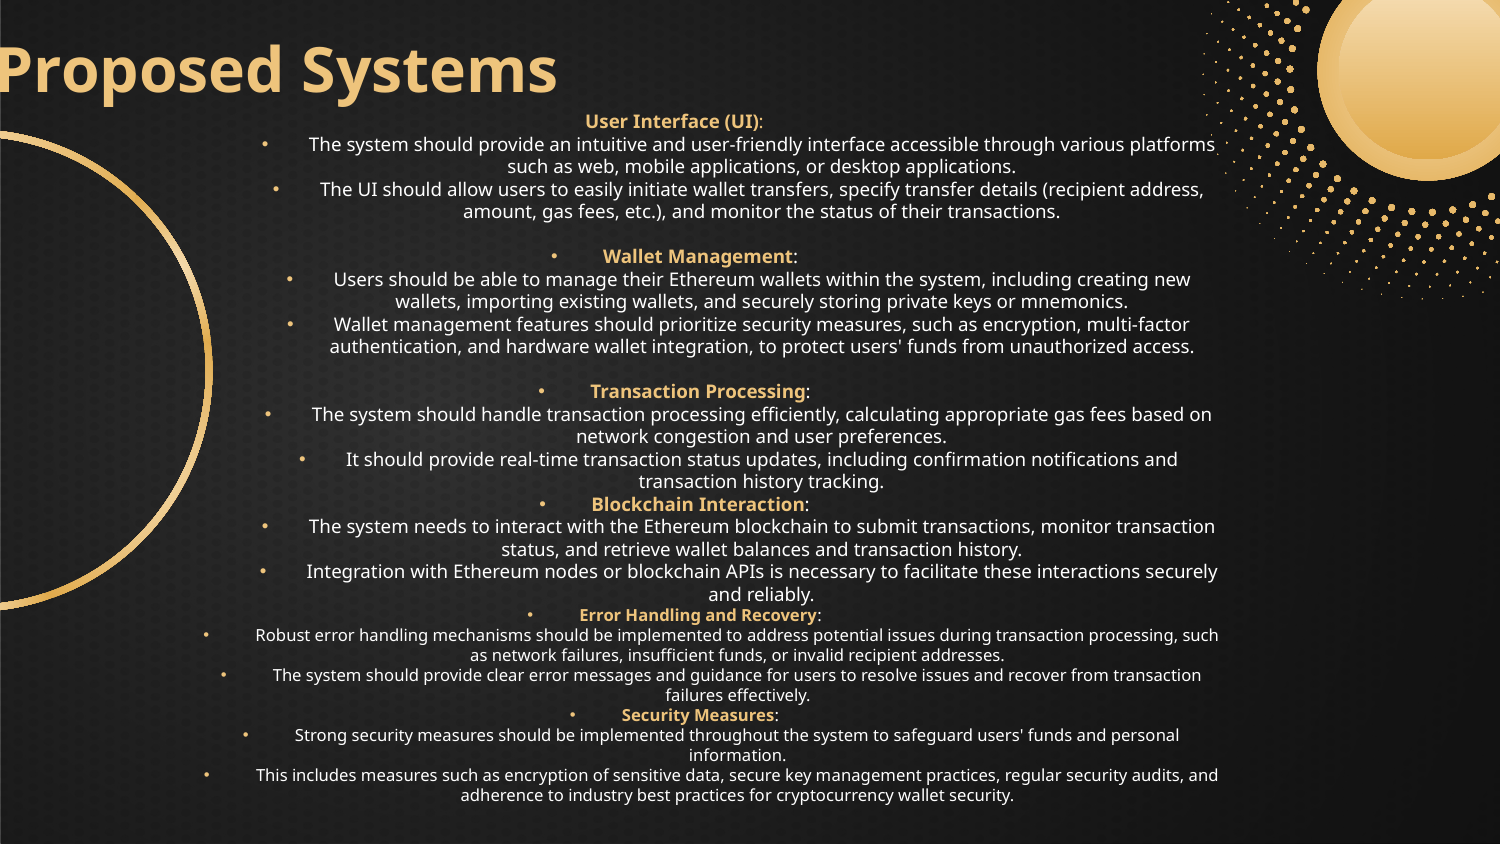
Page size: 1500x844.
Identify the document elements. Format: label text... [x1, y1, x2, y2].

subtitle User Interface (UI): The system should provide an intuitive and user-friendly interface accessible through various platforms such as web, mobile applications, or desktop applications. The UI should allow users to easily initiate wallet transfers, specify transfer details (recipient address, amount, gas fees, etc.), and monitor the status of their transactions. Wallet Management: Users should be able to manage their Ethereum wallets within the system, including creating new wallets, importing existing wallets, and securely storing private keys or mnemonics. Wallet management features should prioritize security measures, such as encryption, multi-factor authentication, and hardware wallet integration, to protect users' funds from unauthorized access. Transaction Processing: The system should handle transaction processing efficiently, calculating appropriate gas fees based on network congestion and user preferences. It should provide real-time transaction status updates, including confirmation notifications and transaction history tracking. Blockchain Interaction: The system needs to interact with the Ethereum blockchain to submit transactions, monitor transaction status, and retrieve wallet balances and transaction history. Integration with Ethereum nodes or blockchain APIs is necessary to facilitate these interactions securely and reliably. Error Handling and Recovery: Robust error handling mechanisms should be implemented to address potential issues during transaction processing, such as network failures, insufficient funds, or invalid recipient addresses. The system should provide clear error messages and guidance for users to resolve issues and recover from transaction failures effectively. Security Measures: Strong security measures should be implemented throughout the system to safeguard users' funds and personal information. This includes measures such as encryption of sensitive data, secure key management practices, regular security audits, and adherence to industry best practices for cryptocurrency wallet security. [88, 745, 1238, 844]
title Proposed Systems [0, 14, 652, 102]
